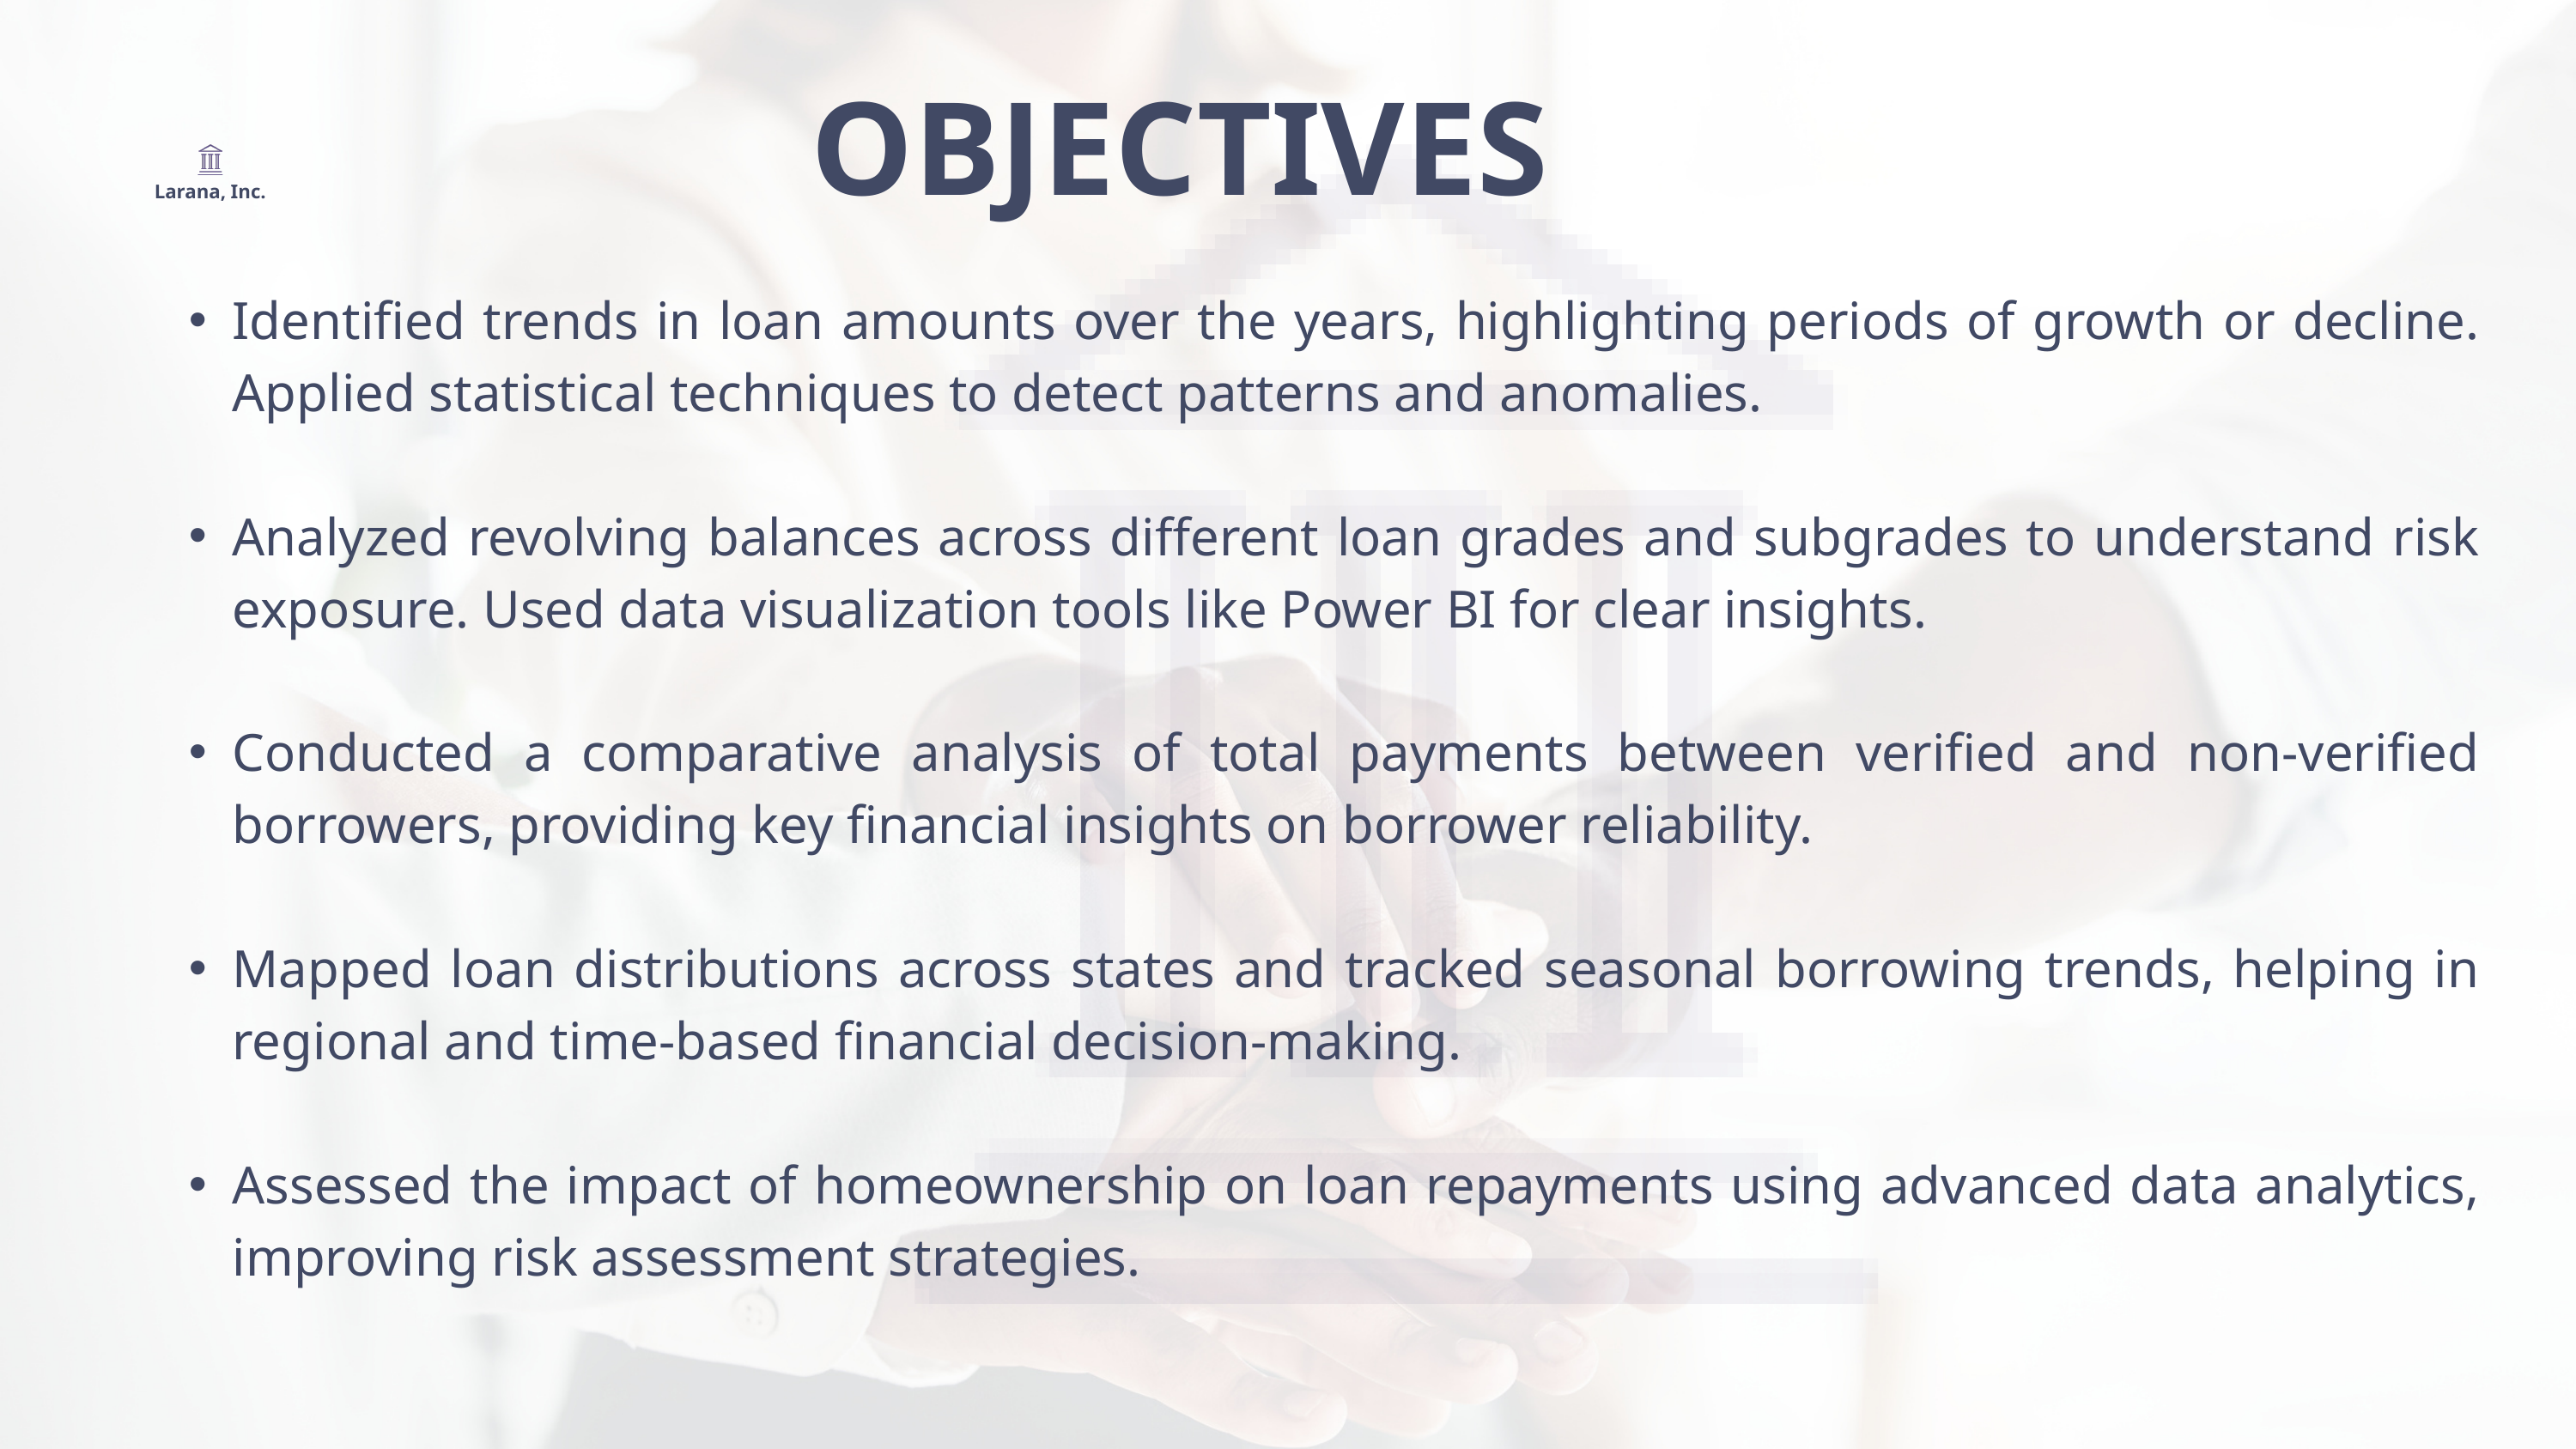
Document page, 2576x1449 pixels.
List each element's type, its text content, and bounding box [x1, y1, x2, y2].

text_box OBJECTIVES [811, 92, 1765, 221]
text_box [0, 0, 2576, 1449]
text_box Identified trends in loan amounts over the years, highlighting periods of growth or decline. Applied statistical techniques to detect patterns and anomalies. Analyzed revolving balances across different loan grades and subgrades to understand risk exposure. Used data visualization tools like Power BI for clear insights. Conducted a comparative analysis of total payments between verified and non-verified borrowers, providing key financial insights on borrower reliability. Mapped loan distributions across states and tracked seasonal borrowing trends, helping in regional and time-based financial decision-making. Assessed the impact of homeownership on loan repayments using advanced data analytics, improving risk assessment strategies. [144, 277, 2484, 1359]
text_box Larana, Inc. [144, 175, 276, 203]
text_box [914, 144, 1879, 277]
text_box [197, 144, 223, 175]
